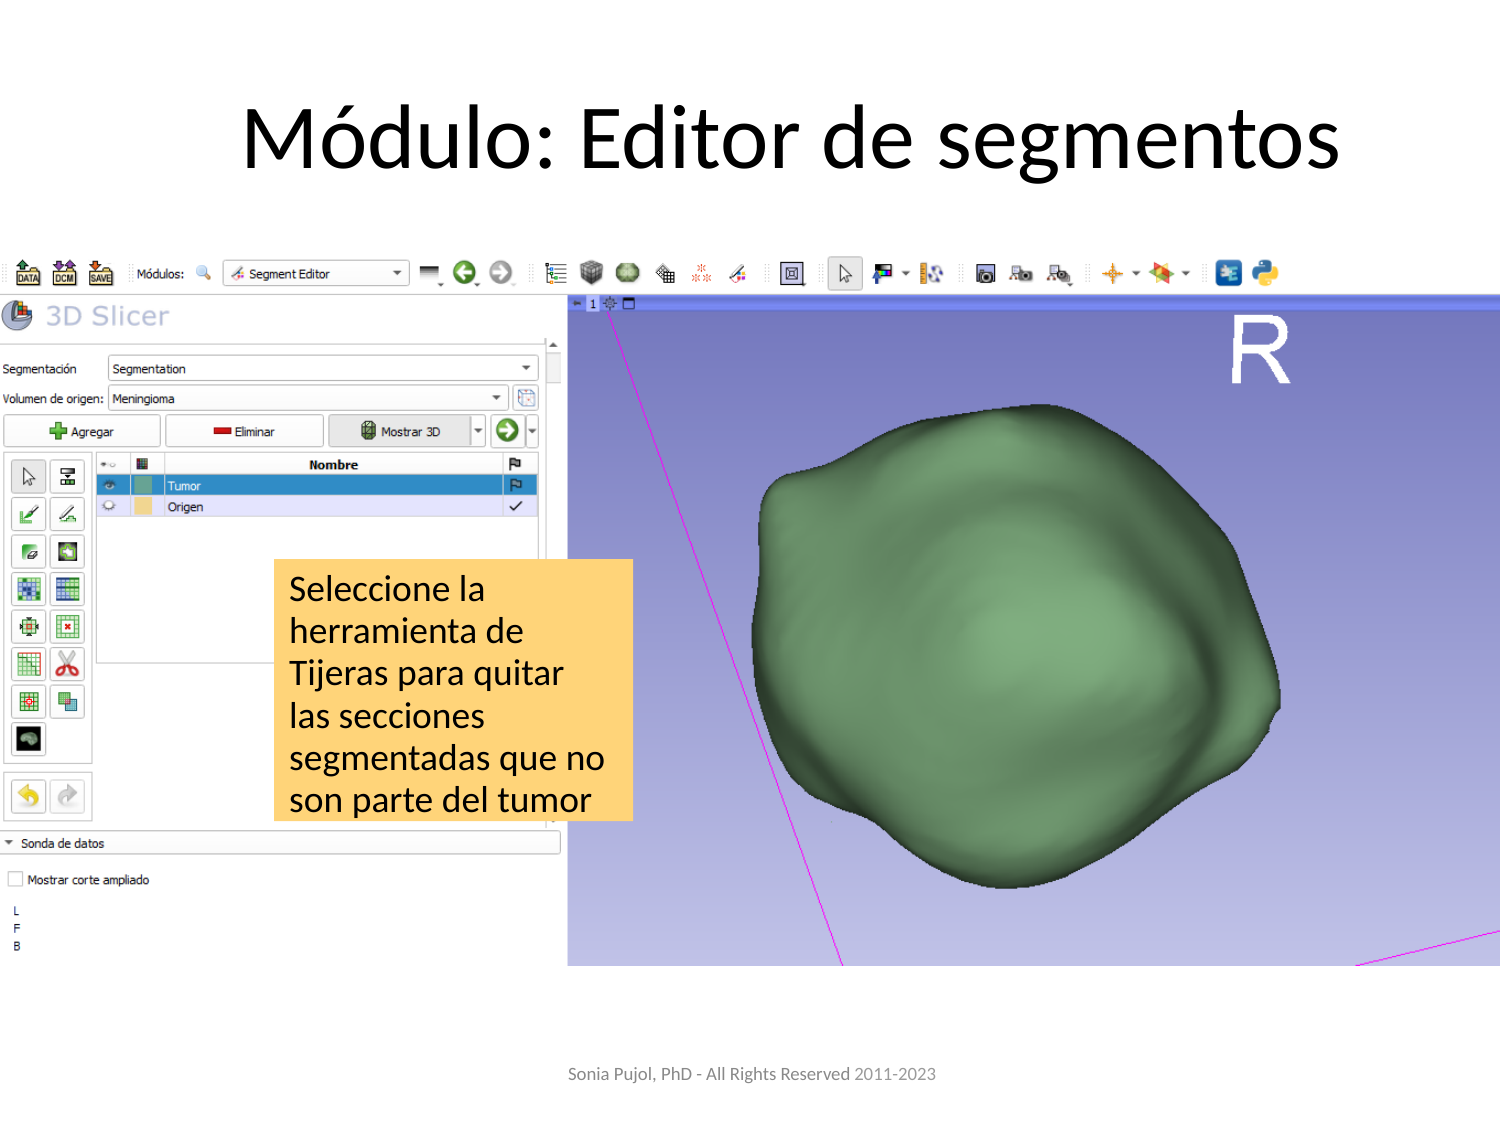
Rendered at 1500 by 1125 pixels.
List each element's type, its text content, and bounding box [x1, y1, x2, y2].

text_box Sonia Pujol, PhD - All Rights Reserved 2011-2023 [565, 1059, 995, 1084]
picture [0, 252, 1500, 966]
title Módulo: Editor de segmentos [237, 74, 1363, 250]
